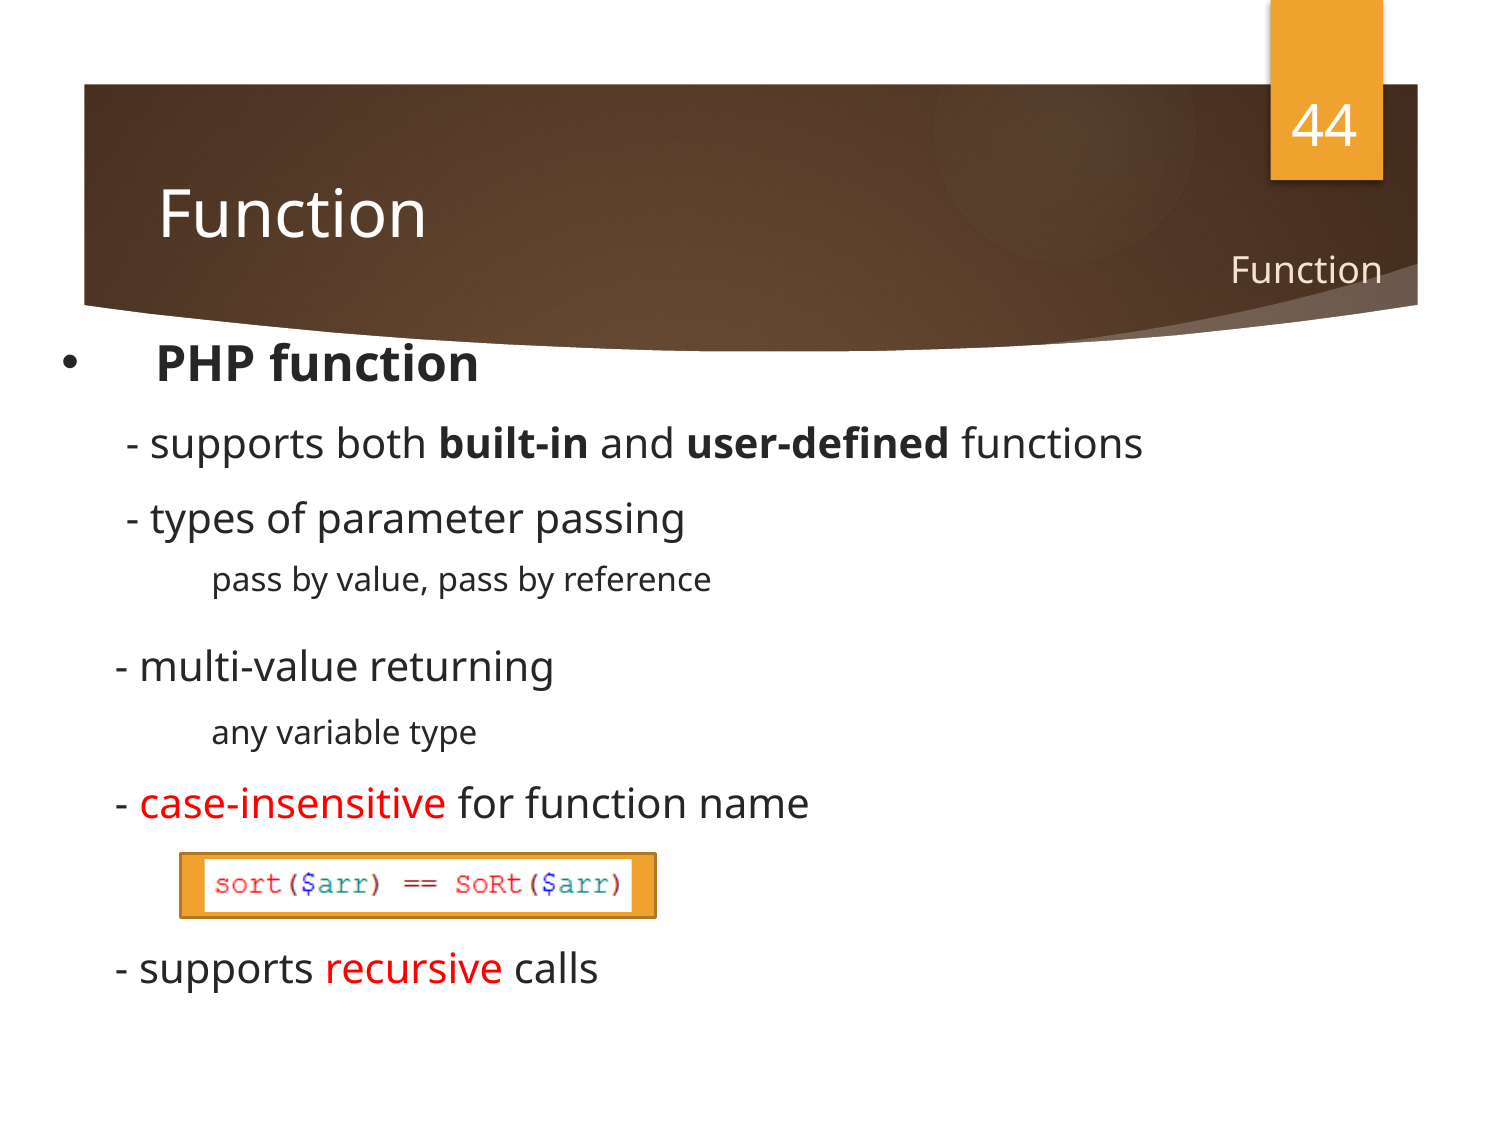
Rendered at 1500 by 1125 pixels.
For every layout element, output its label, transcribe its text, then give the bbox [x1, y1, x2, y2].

slide_number 44 [1259, 48, 1390, 175]
text_box Function [1215, 238, 1399, 298]
text_box PHP function - supports both built-in and user-defined functions - types of parameter passing pass by value, pass by reference - multi-value returning any variable type - case-insensitive for function name - supports recursive calls [46, 262, 1390, 1089]
picture [204, 859, 632, 912]
title Function [142, 152, 1183, 269]
